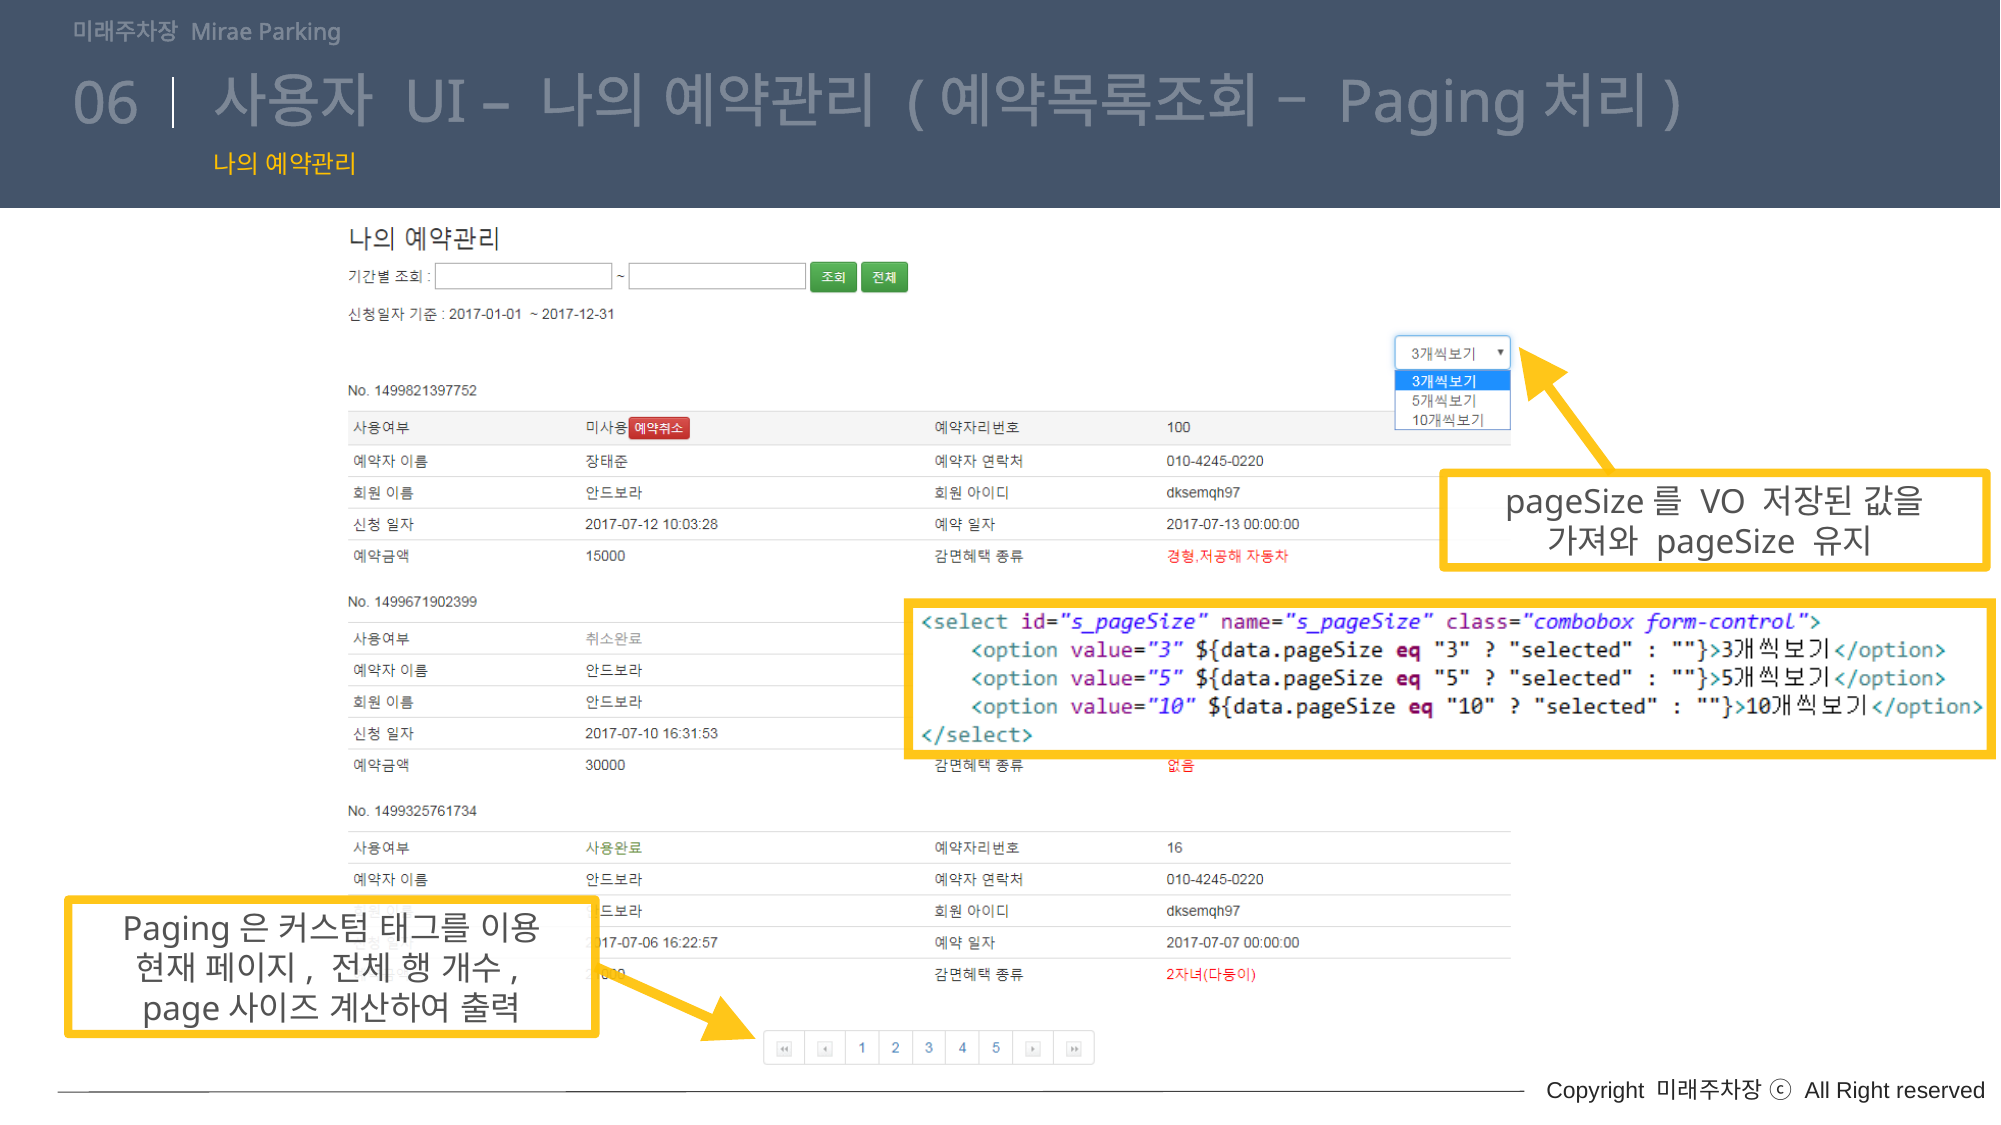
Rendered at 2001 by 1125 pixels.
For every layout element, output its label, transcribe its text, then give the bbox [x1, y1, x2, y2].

list 나의 예약관리 [198, 147, 883, 184]
picture [340, 223, 1987, 1074]
title 사용자 UI – 나의 예약관리 (예약목록조회 – Paging처리) [198, 63, 1776, 143]
text_box Paging은 커스텀 태그를 이용 현재 페이지, 전체 행 개수, page사이즈 계산하여 출력 [68, 899, 340, 1035]
text_box pageSize를 VO 저장된 값을 가져와 pageSize 유지 [1519, 472, 1987, 568]
list 미래주차장 Mirae Parking [57, 12, 407, 53]
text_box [1518, 346, 1612, 473]
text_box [595, 967, 756, 1039]
list 06 [57, 65, 199, 144]
